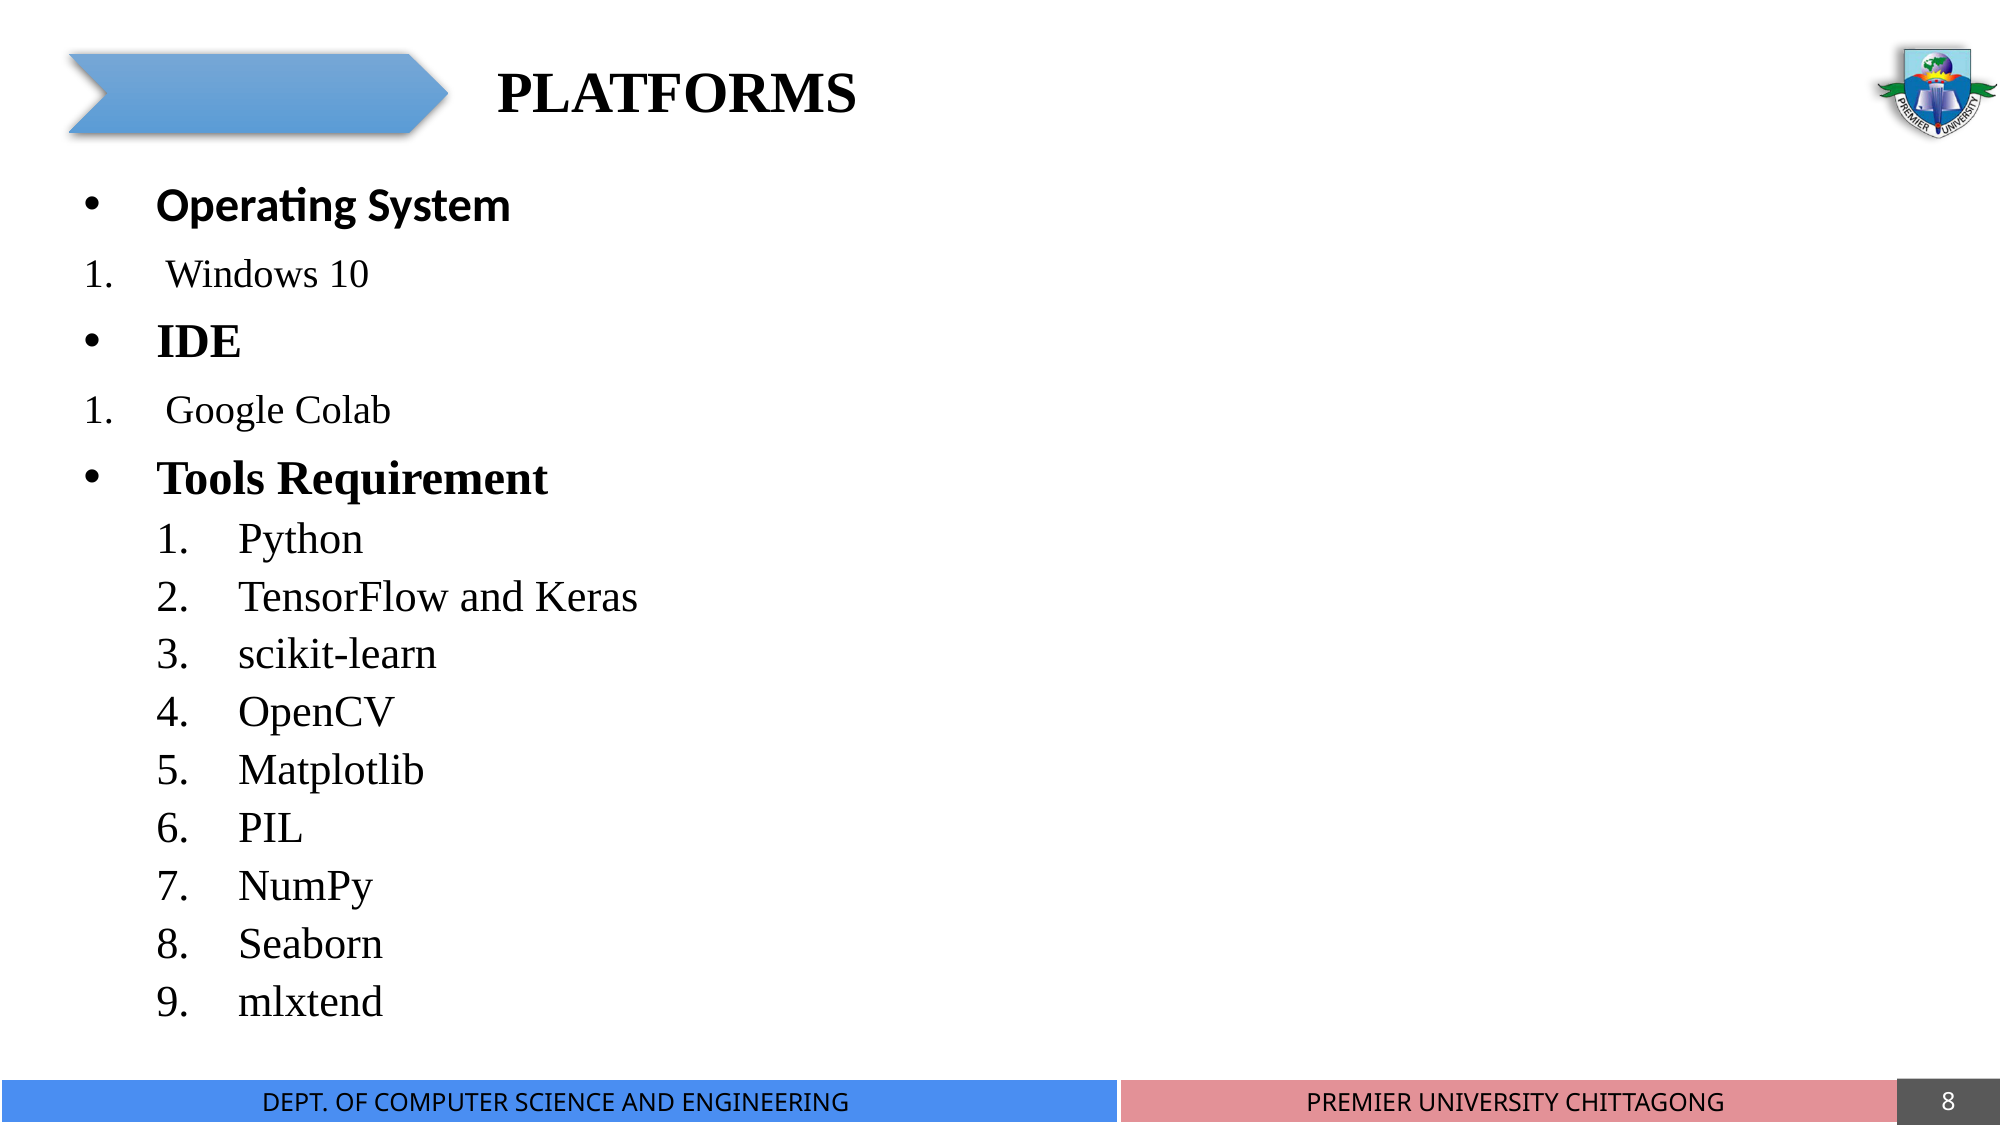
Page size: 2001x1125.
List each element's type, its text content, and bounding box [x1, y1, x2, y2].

picture [1875, 41, 2000, 144]
list Operating System Windows 10 IDE Google Colab Tools Requirement Python TensorFlow and Keras scikit-learn OpenCV Matplotlib PIL NumPy Seaborn mlxtend [68, 172, 1929, 1037]
list PLATFORMS [482, 54, 1805, 144]
